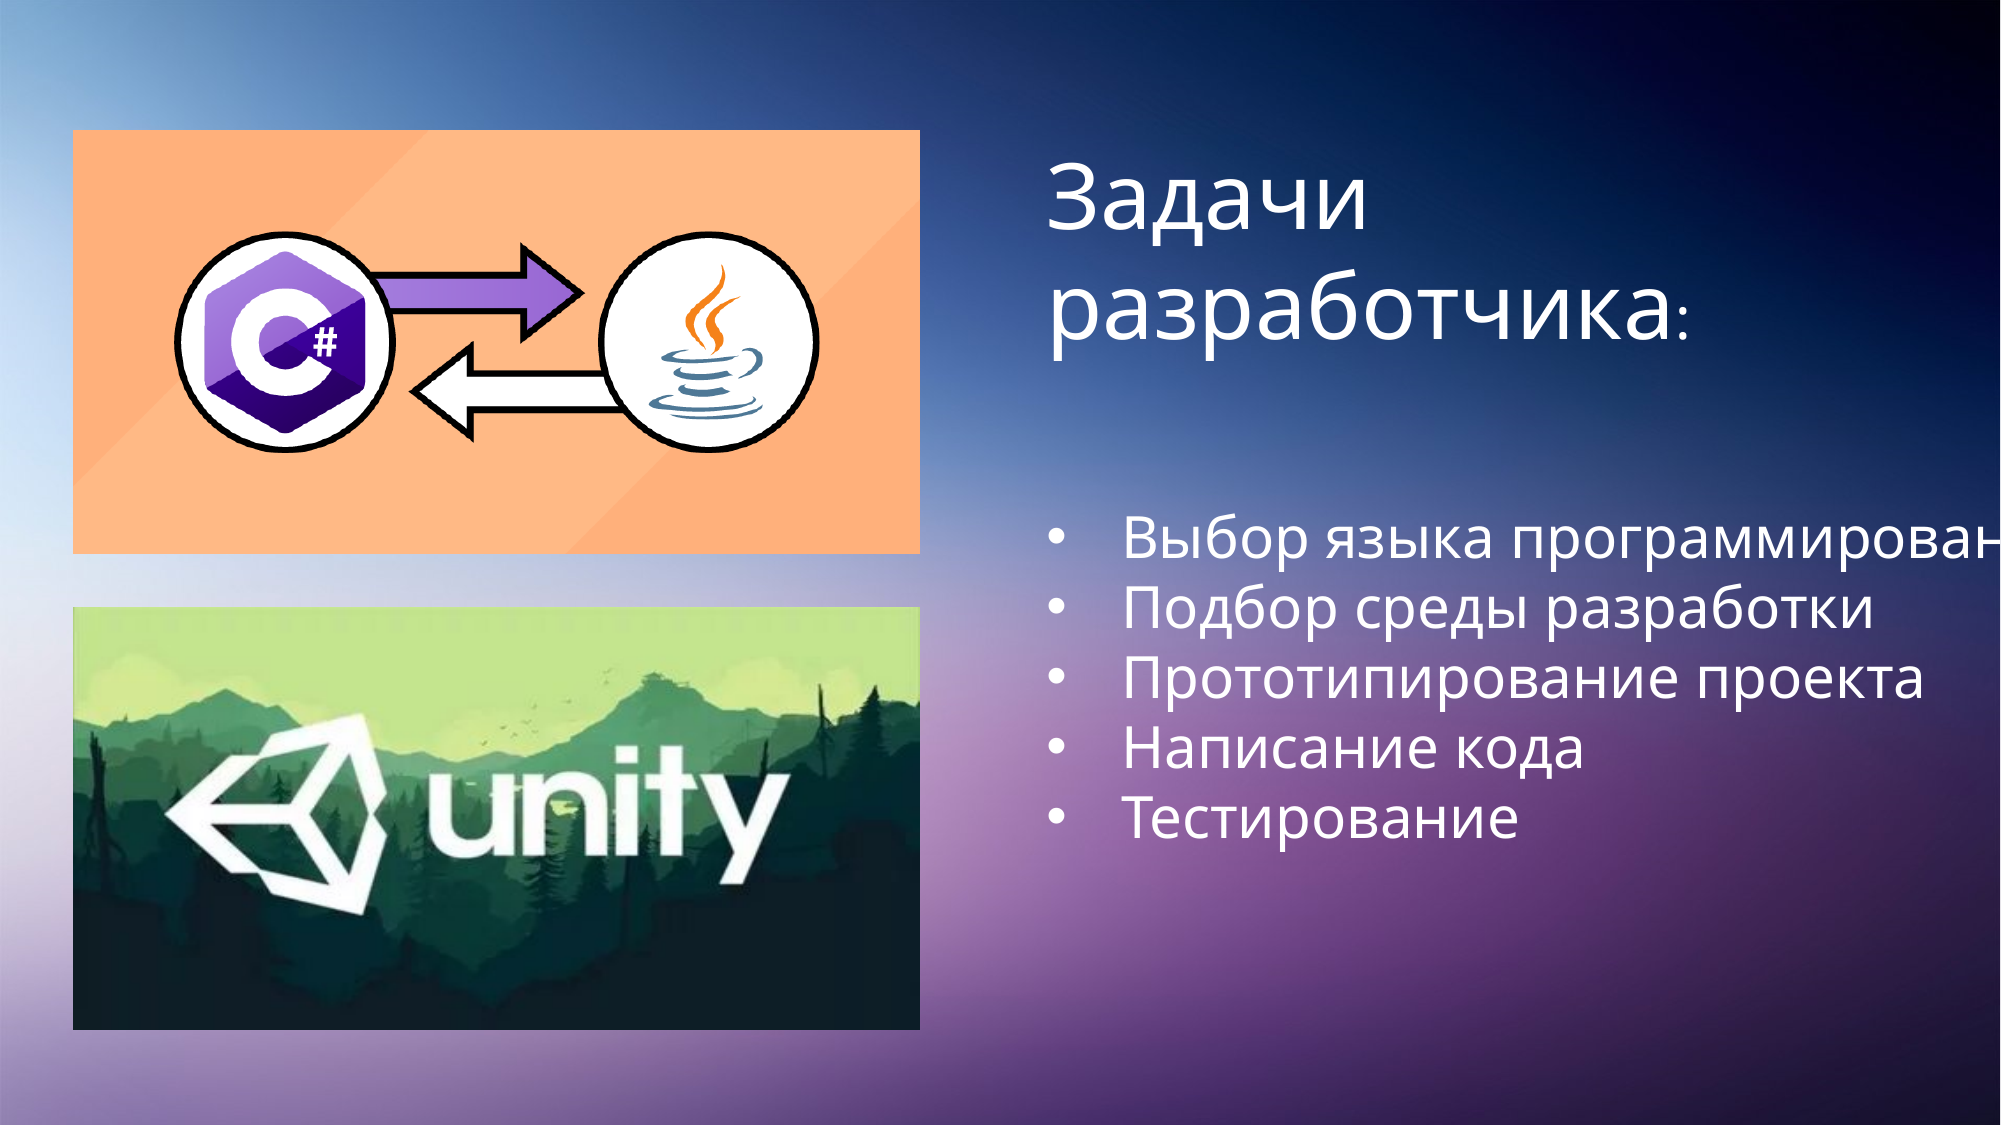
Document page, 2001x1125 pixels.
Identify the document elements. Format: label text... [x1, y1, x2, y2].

text_box Выбор языка программирования Подбор среды разработки Прототипирование проекта Написание кода Тестирование [1031, 492, 2000, 1068]
picture [0, 0, 2001, 1125]
text_box Задачи разработчика: [1031, 130, 1906, 365]
